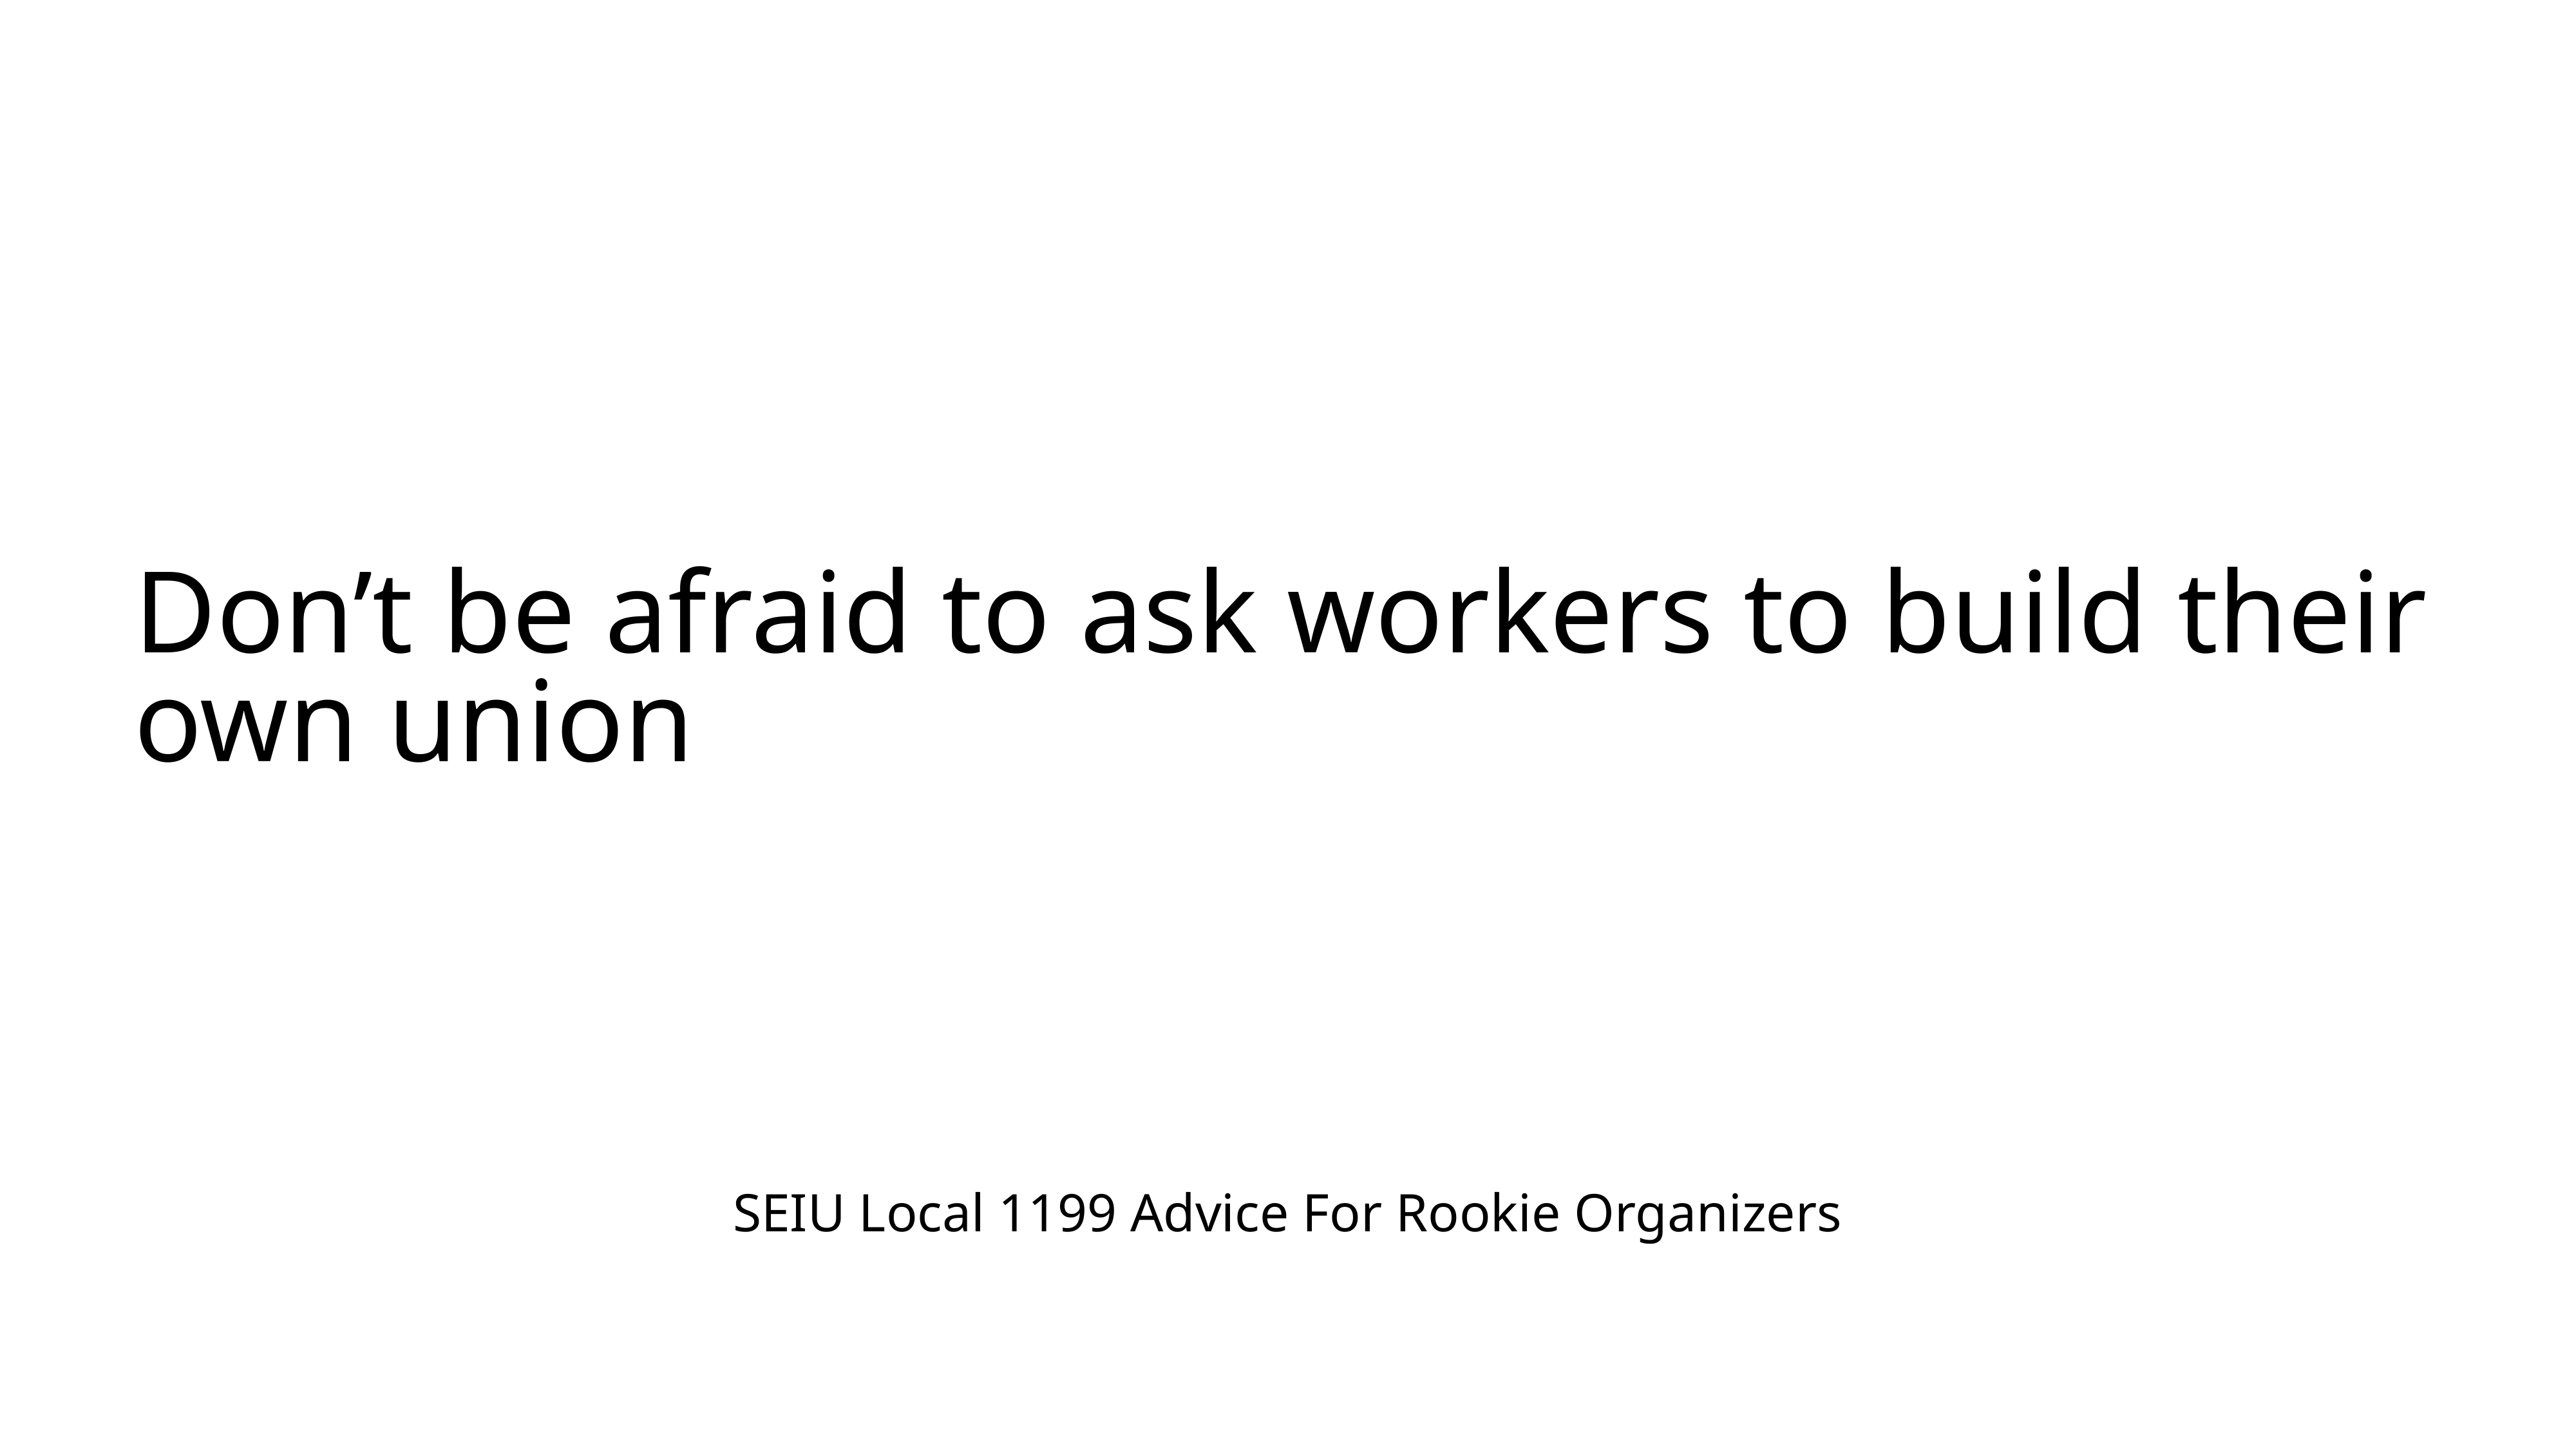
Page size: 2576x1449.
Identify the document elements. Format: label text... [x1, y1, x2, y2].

list Don’t be afraid to ask workers to build their own union [128, 440, 2448, 909]
list SEIU Local 1199 Advice For Rookie Organizers [128, 1172, 2448, 1261]
